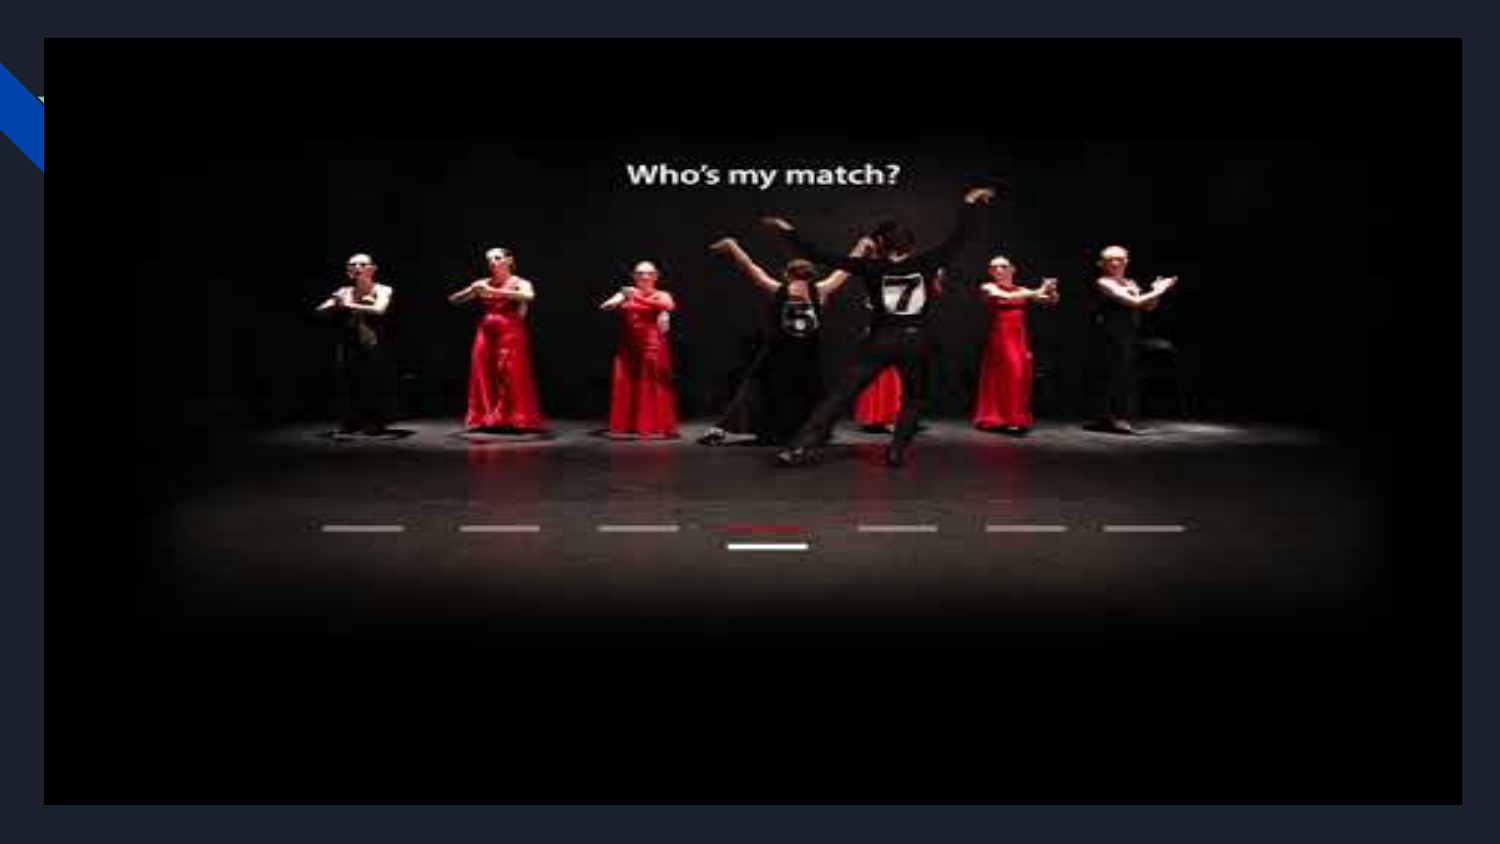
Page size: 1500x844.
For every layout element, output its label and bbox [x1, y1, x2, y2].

picture [44, 37, 1462, 806]
